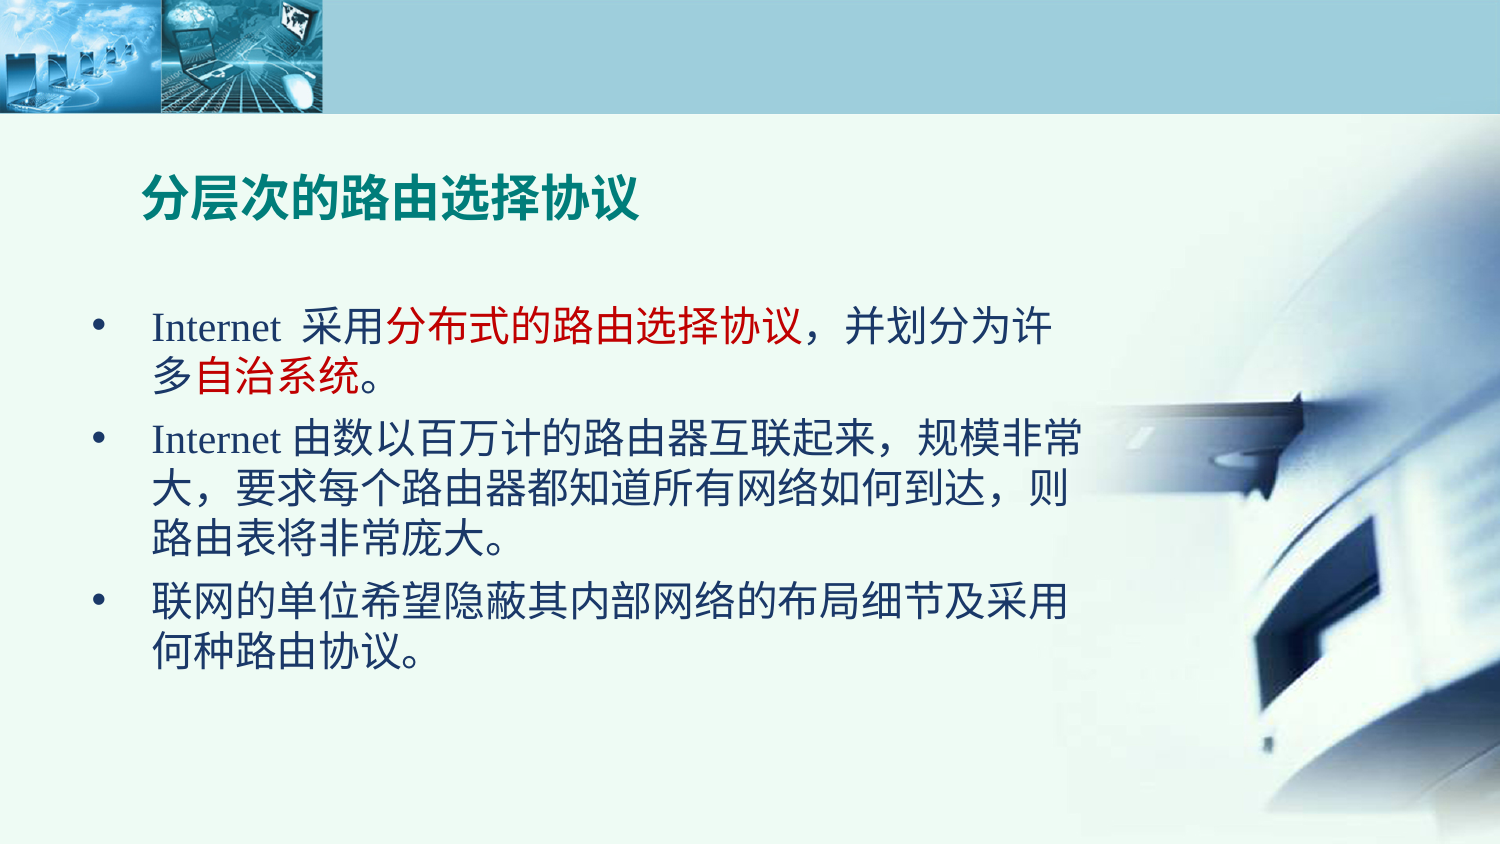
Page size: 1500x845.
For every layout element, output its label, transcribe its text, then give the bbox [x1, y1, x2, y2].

title 分层次的路由选择协议 [100, 126, 681, 268]
list Internet 采用分布式的路由选择协议，并划分为许多自治系统。 Internet由数以百万计的路由器互联起来，规模非常大，要求每个路由器都知道所有网络如何到达，则路由表将非常庞大。 联网的单位希望隐蔽其内部网络的布局细节及采用何种路由协议。 [76, 291, 1105, 715]
picture [0, 0, 1500, 844]
